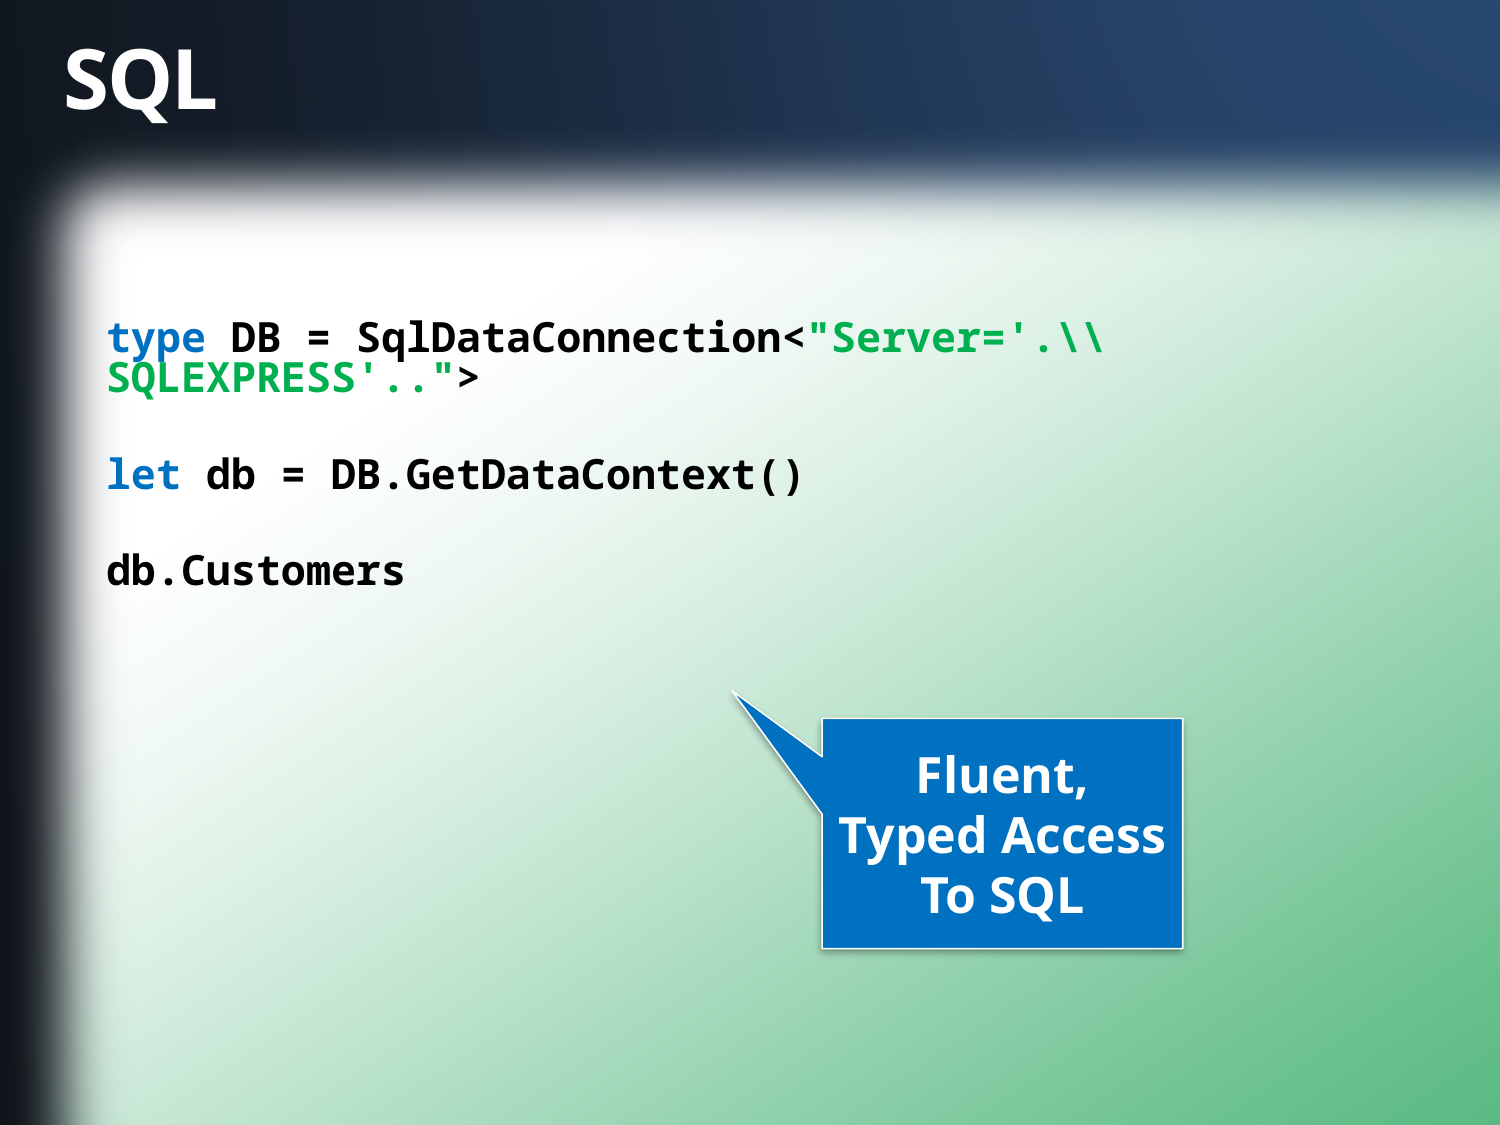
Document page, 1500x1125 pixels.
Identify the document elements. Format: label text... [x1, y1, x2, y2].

picture [0, 0, 1500, 1125]
text_box Fluent, Typed Access To SQL [731, 690, 1184, 950]
list type DB = SqlDataConnection<"Server='.\\SQLEXPRESS'.."> let db = DB.GetDataContext() db.Customers [106, 214, 1433, 450]
title SQL [63, 37, 1436, 129]
